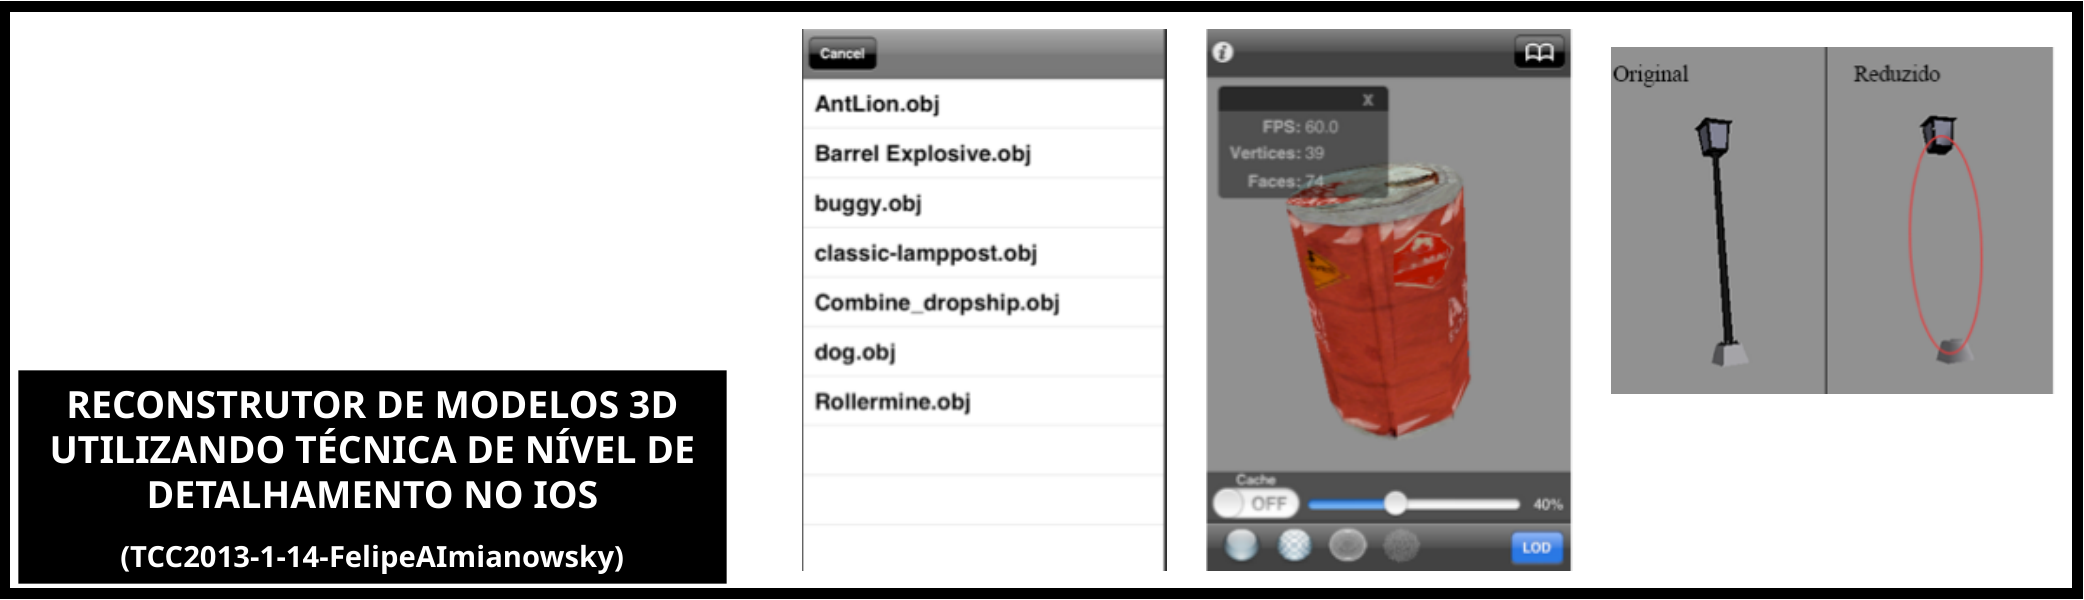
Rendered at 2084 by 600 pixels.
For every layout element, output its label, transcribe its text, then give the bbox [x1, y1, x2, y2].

table_header [10, 12, 2072, 588]
picture [801, 28, 1167, 571]
picture [1205, 28, 1574, 571]
text_box RECONSTRUTOR DE MODELOS 3D UTILIZANDO TÉCNICA DE NÍVEL DE DETALHAMENTO NO IOS (TCC2013-1-14-FelipeAImianowsky) [18, 370, 727, 584]
picture [1611, 47, 2056, 394]
